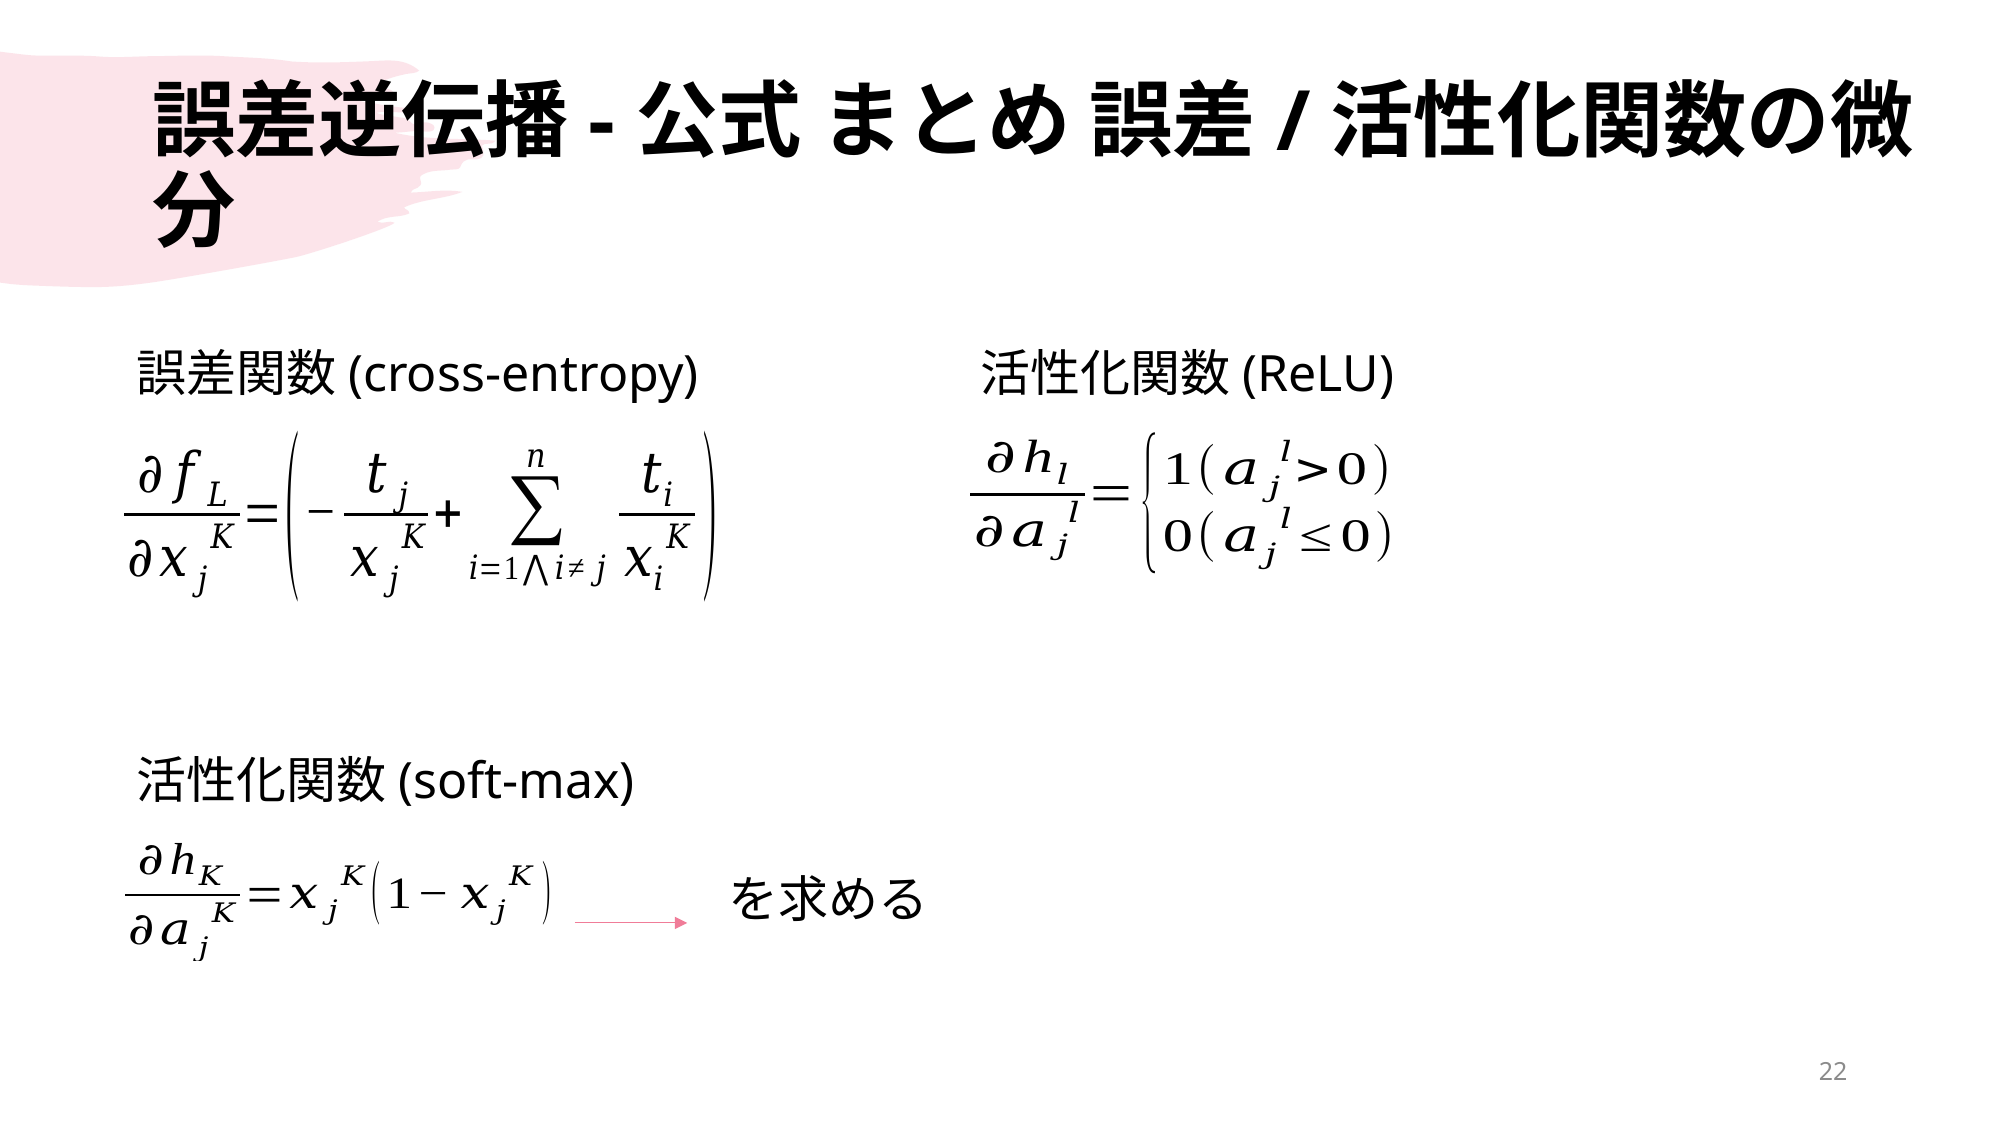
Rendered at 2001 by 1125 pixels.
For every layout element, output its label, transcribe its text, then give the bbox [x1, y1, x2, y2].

text_box 活性化関数(ReLU) [965, 334, 1532, 410]
slide_number 22 [1412, 1042, 1863, 1103]
title 誤差逆伝播-公式 まとめ 誤差/活性化関数の微分 [137, 59, 1966, 278]
text_box 誤差関数(cross-entropy) [121, 334, 777, 410]
text_box 活性化関数(soft-max) [121, 740, 688, 816]
